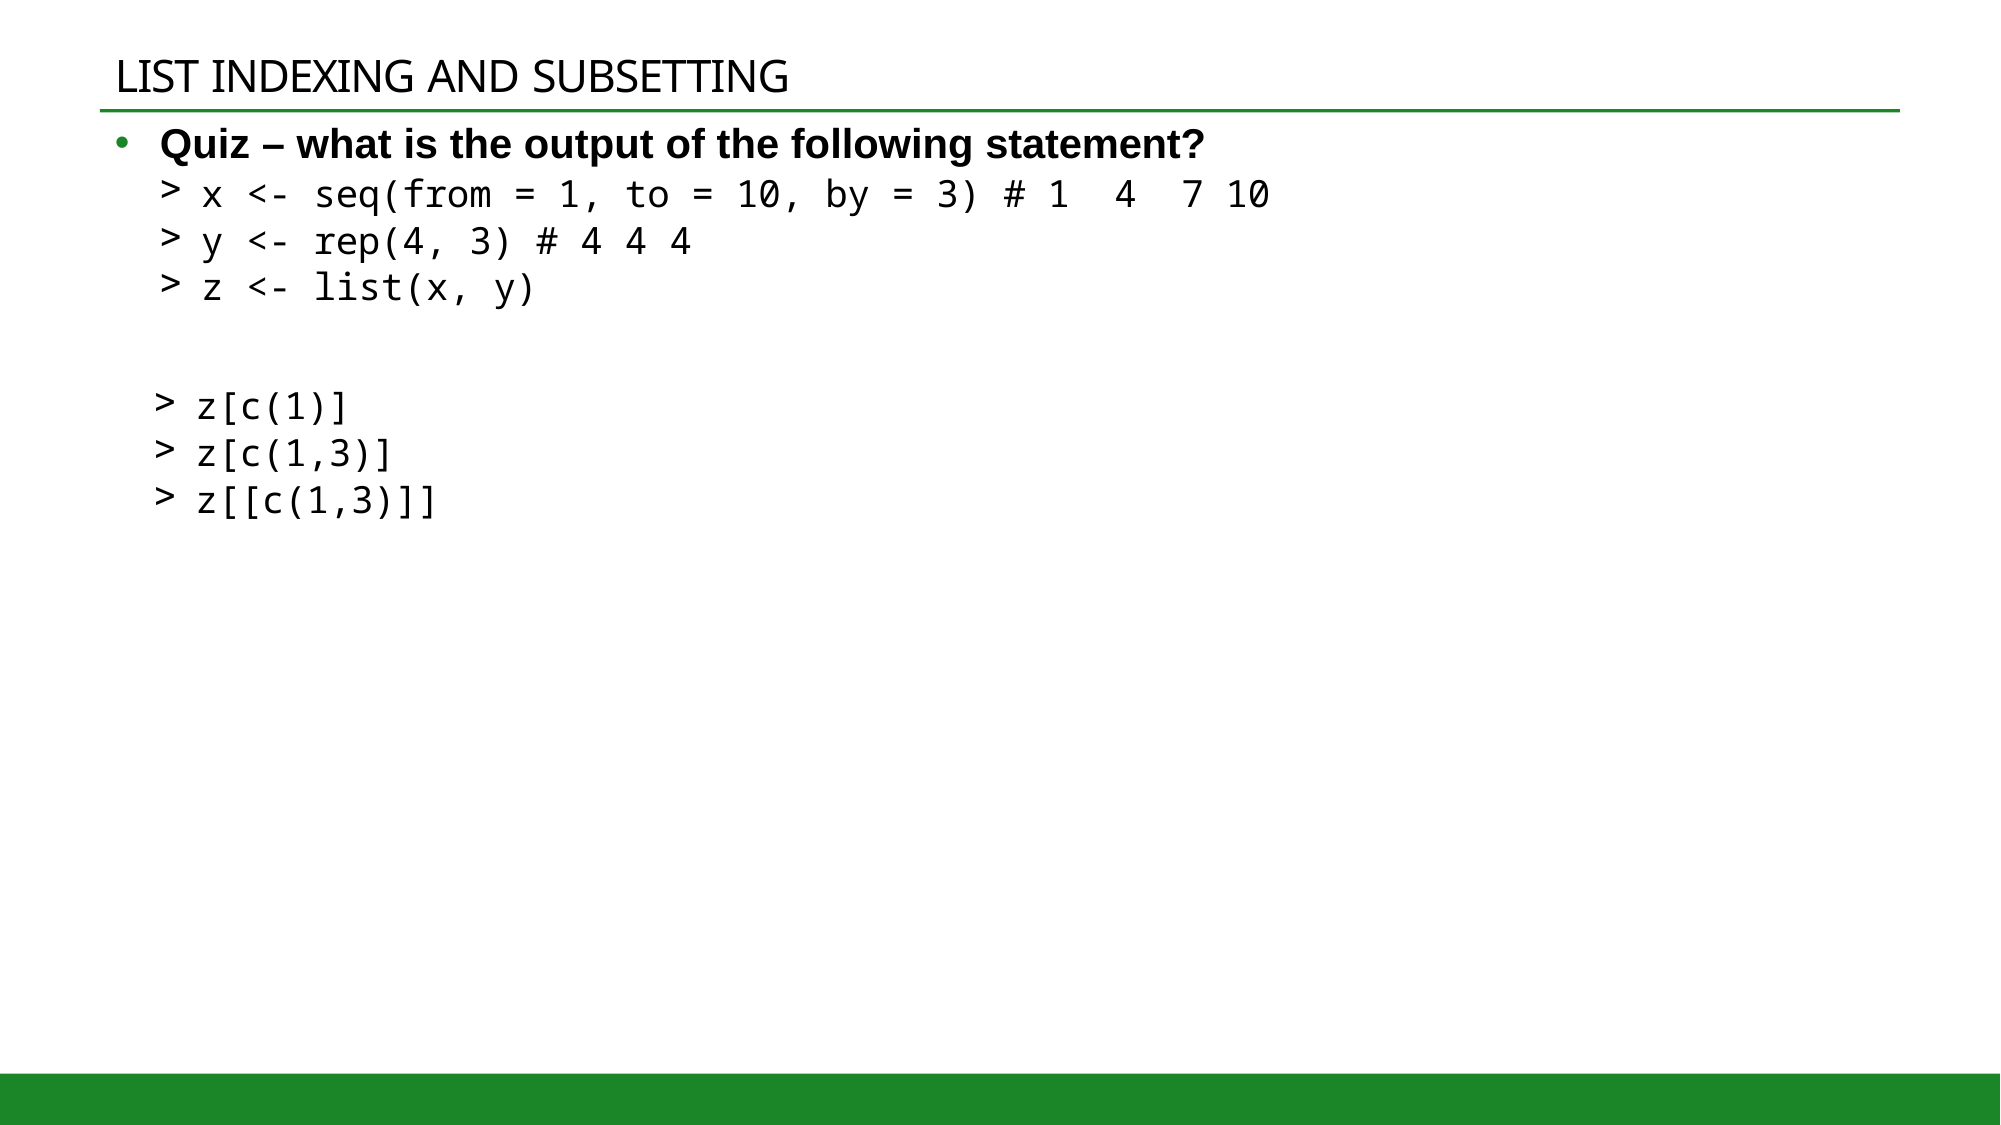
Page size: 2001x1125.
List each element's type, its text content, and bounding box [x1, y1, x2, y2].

text_box z[c(1)] z[c(1,3)] z[[c(1,3)]] [137, 375, 1138, 576]
title LIST INDEXING AND SUBSETTING [112, 45, 1292, 115]
text_box Quiz – what is the output of the following statement? x <- seq(from = 1, to = 10, by = 3) # 1 4 7 10 y <- rep(4, 3) # 4 4 4 z <- list(x, y) [112, 115, 1361, 308]
